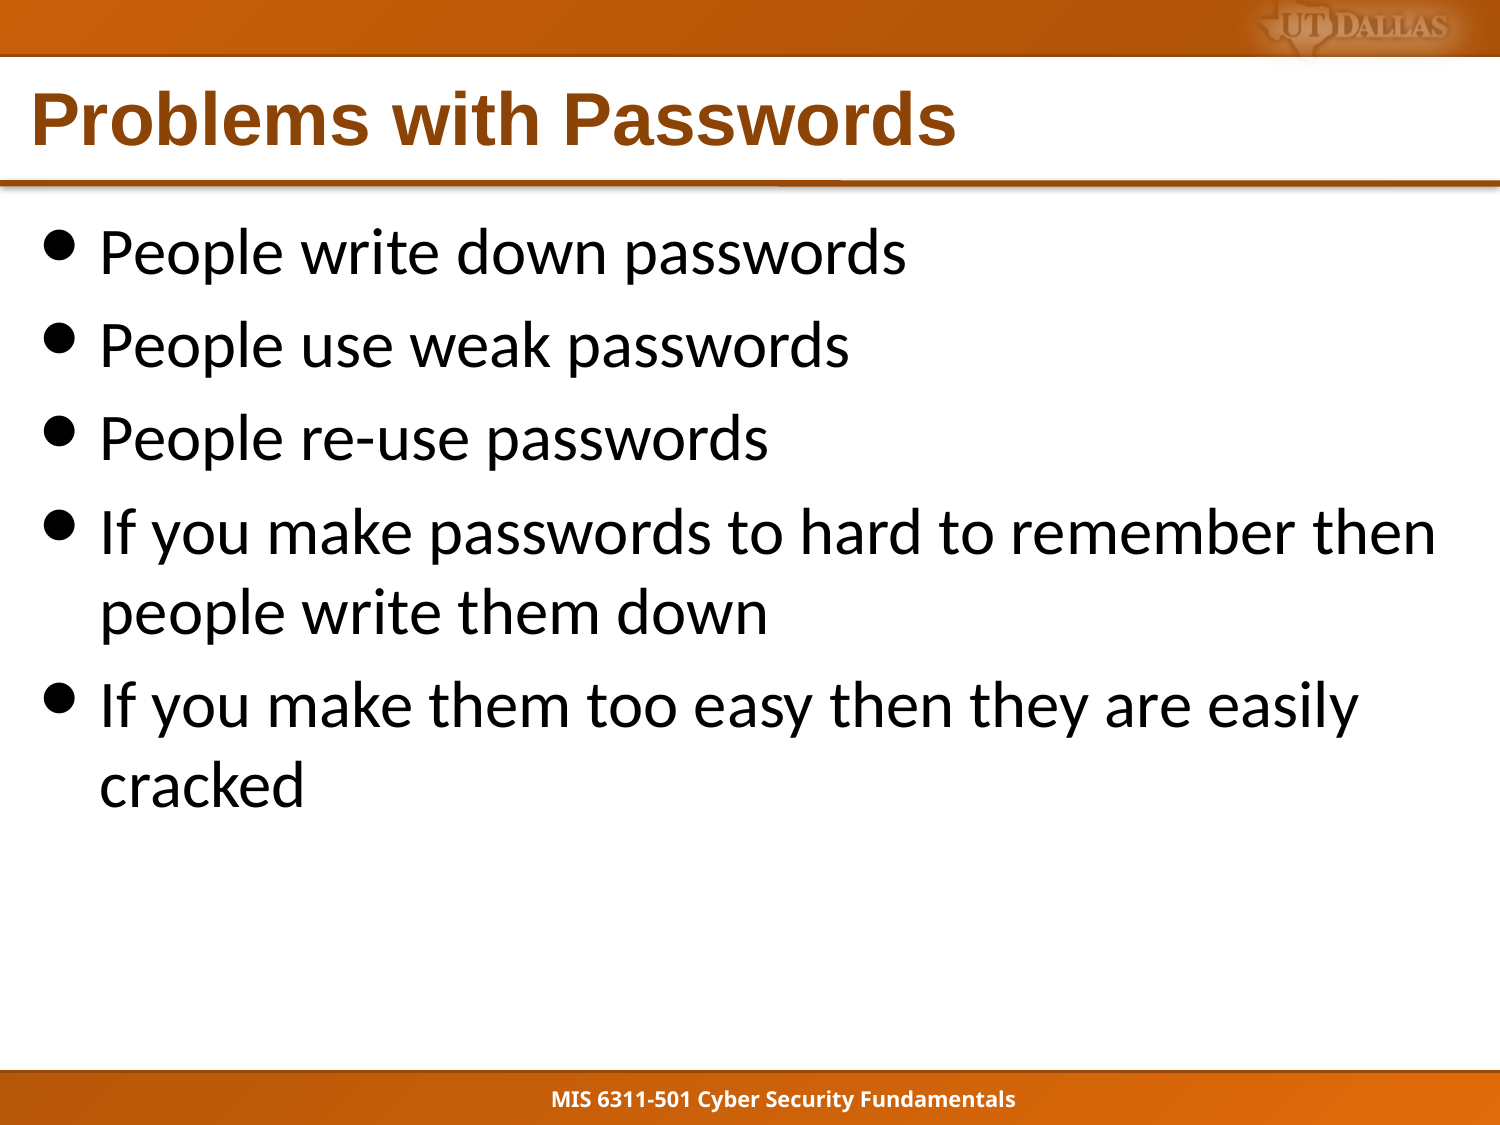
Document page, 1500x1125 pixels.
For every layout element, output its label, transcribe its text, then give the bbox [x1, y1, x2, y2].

title Problems with Passwords [0, 64, 1500, 178]
list People write down passwords People use weak passwords People re-use passwords If you make passwords to hard to remember then people write them down If you make them too easy then they are easily cracked [24, 199, 1500, 1077]
picture [1218, 0, 1500, 64]
